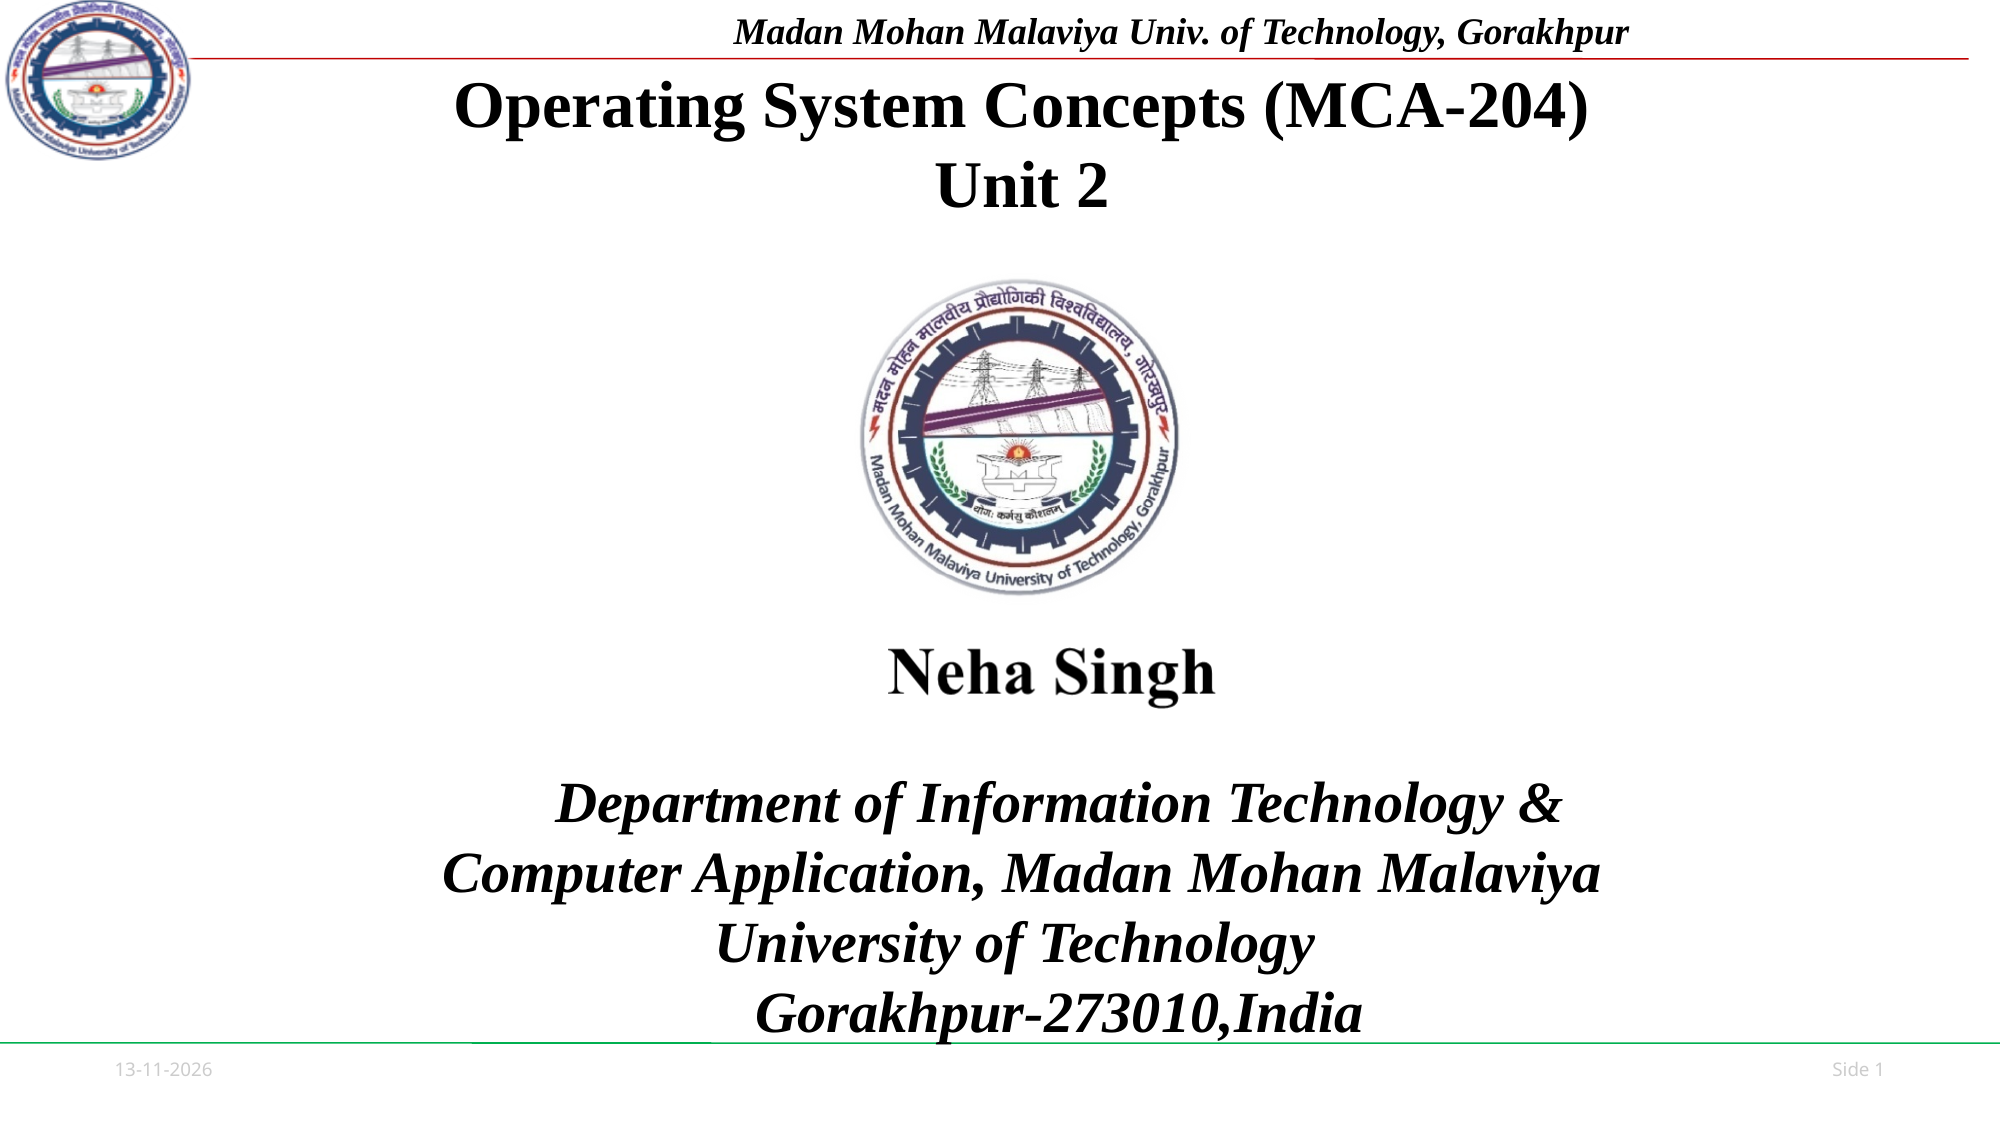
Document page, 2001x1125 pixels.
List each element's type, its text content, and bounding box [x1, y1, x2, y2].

picture [847, 268, 1257, 749]
picture [0, 0, 197, 166]
text_box Department of Information Technology & Computer Application, Madan Mohan Malaviya University of Technology Gorakhpur-273010,India [363, 756, 1682, 1102]
text_box Operating System Concepts (MCA-204) Unit 2 [280, 53, 1764, 235]
